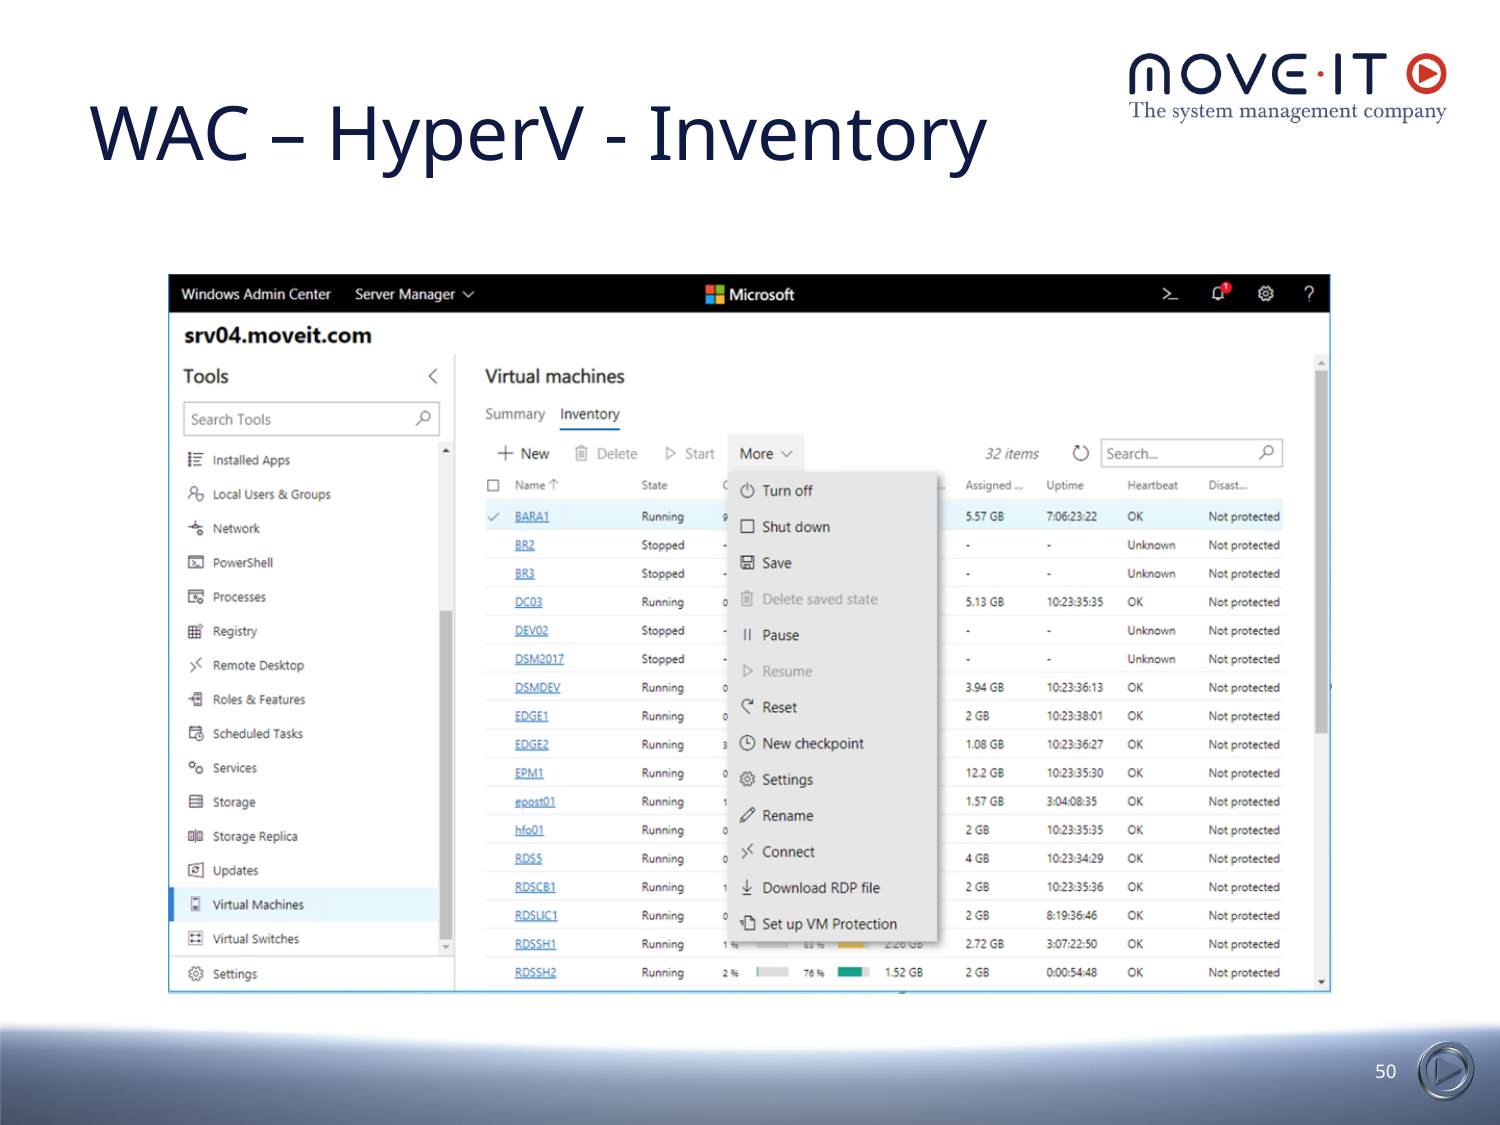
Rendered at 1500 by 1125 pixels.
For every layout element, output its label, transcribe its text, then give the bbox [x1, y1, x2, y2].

text_box <number> [1074, 1042, 1412, 1103]
picture [0, 0, 1500, 1125]
text_box WAC – HyperV - Inventory [74, 30, 1105, 231]
